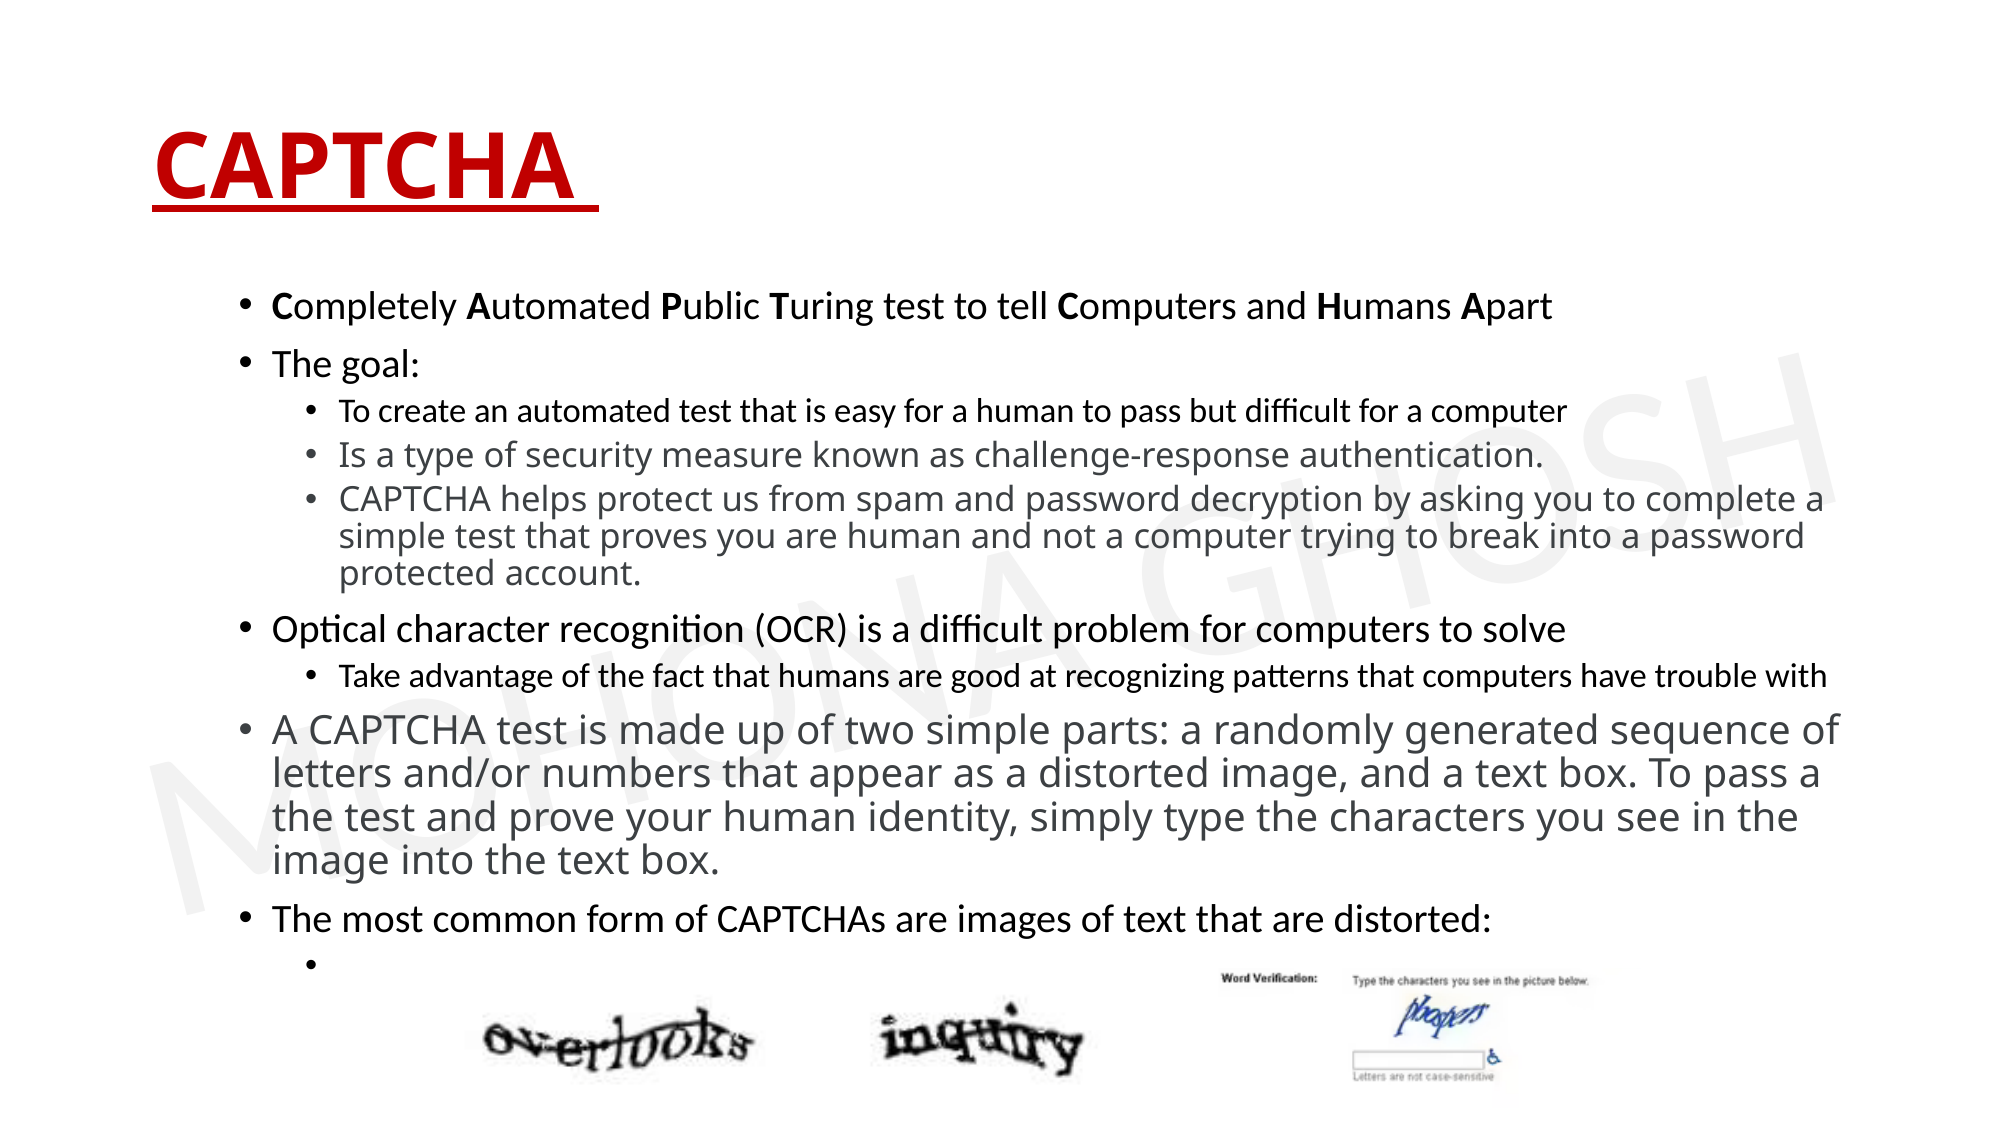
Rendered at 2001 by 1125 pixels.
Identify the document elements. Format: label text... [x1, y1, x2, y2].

list Completely Automated Public Turing test to tell Computers and Humans Apart The goal: To create an automated test that is easy for a human to pass but difficult for a computer Is a type of security measure known as challenge-response authentication. CAPTCHA helps protect us from spam and password decryption by asking you to complete a simple test that proves you are human and not a computer trying to break into a password protected account. Optical character recognition (OCR) is a difficult problem for computers to solve Take advantage of the fact that humans are good at recognizing patterns that computers have trouble with A CAPTCHA test is made up of two simple parts: a randomly generated sequence of letters and/or numbers that appear as a distorted image, and a text box. To pass a the test and prove your human identity, simply type the characters you see in the image into the text box. The most common form of CAPTCHAs are images of text that are distorted: [223, 277, 1877, 1011]
title CAPTCHA [137, 59, 1863, 278]
picture [459, 980, 1107, 1096]
picture [1218, 968, 1672, 1108]
